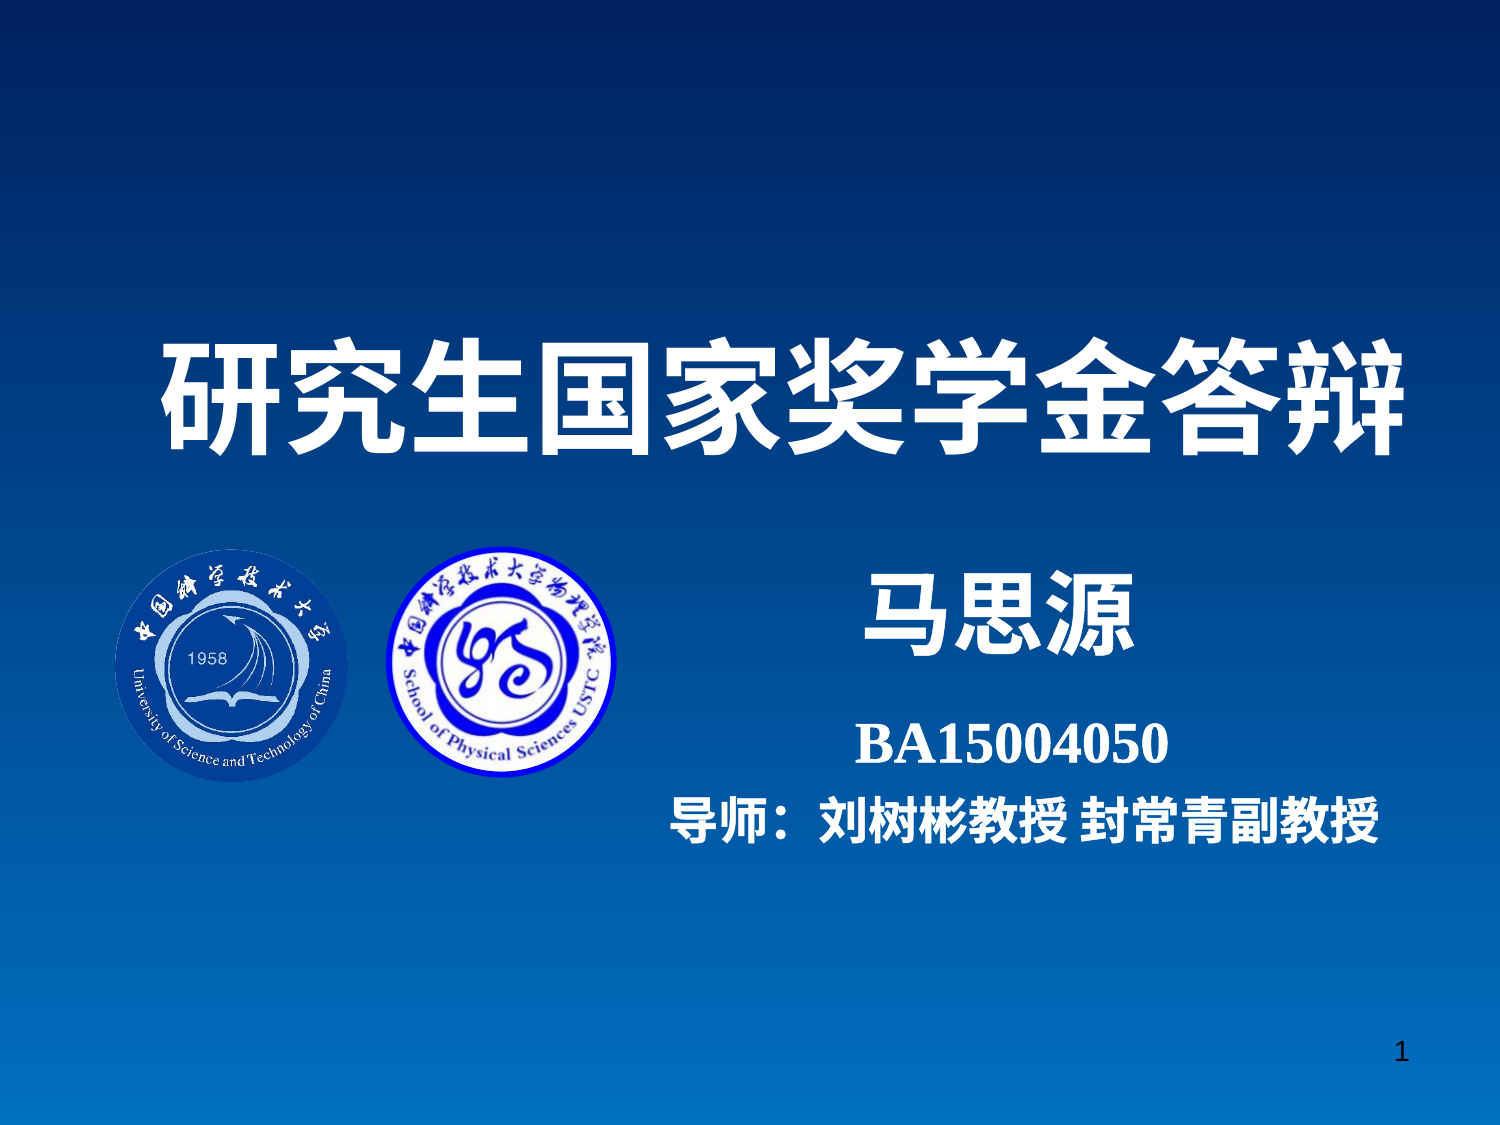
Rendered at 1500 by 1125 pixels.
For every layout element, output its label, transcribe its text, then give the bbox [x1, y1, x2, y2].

text_box 导师：刘树彬教授 封常青副教授 [611, 781, 1437, 857]
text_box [377, 542, 617, 790]
slide_number 1 [1074, 1024, 1425, 1103]
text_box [115, 549, 348, 783]
text_box 马思源 BA15004050 [698, 549, 1297, 781]
text_box 研究生国家奖学金答辩 [143, 312, 1424, 478]
